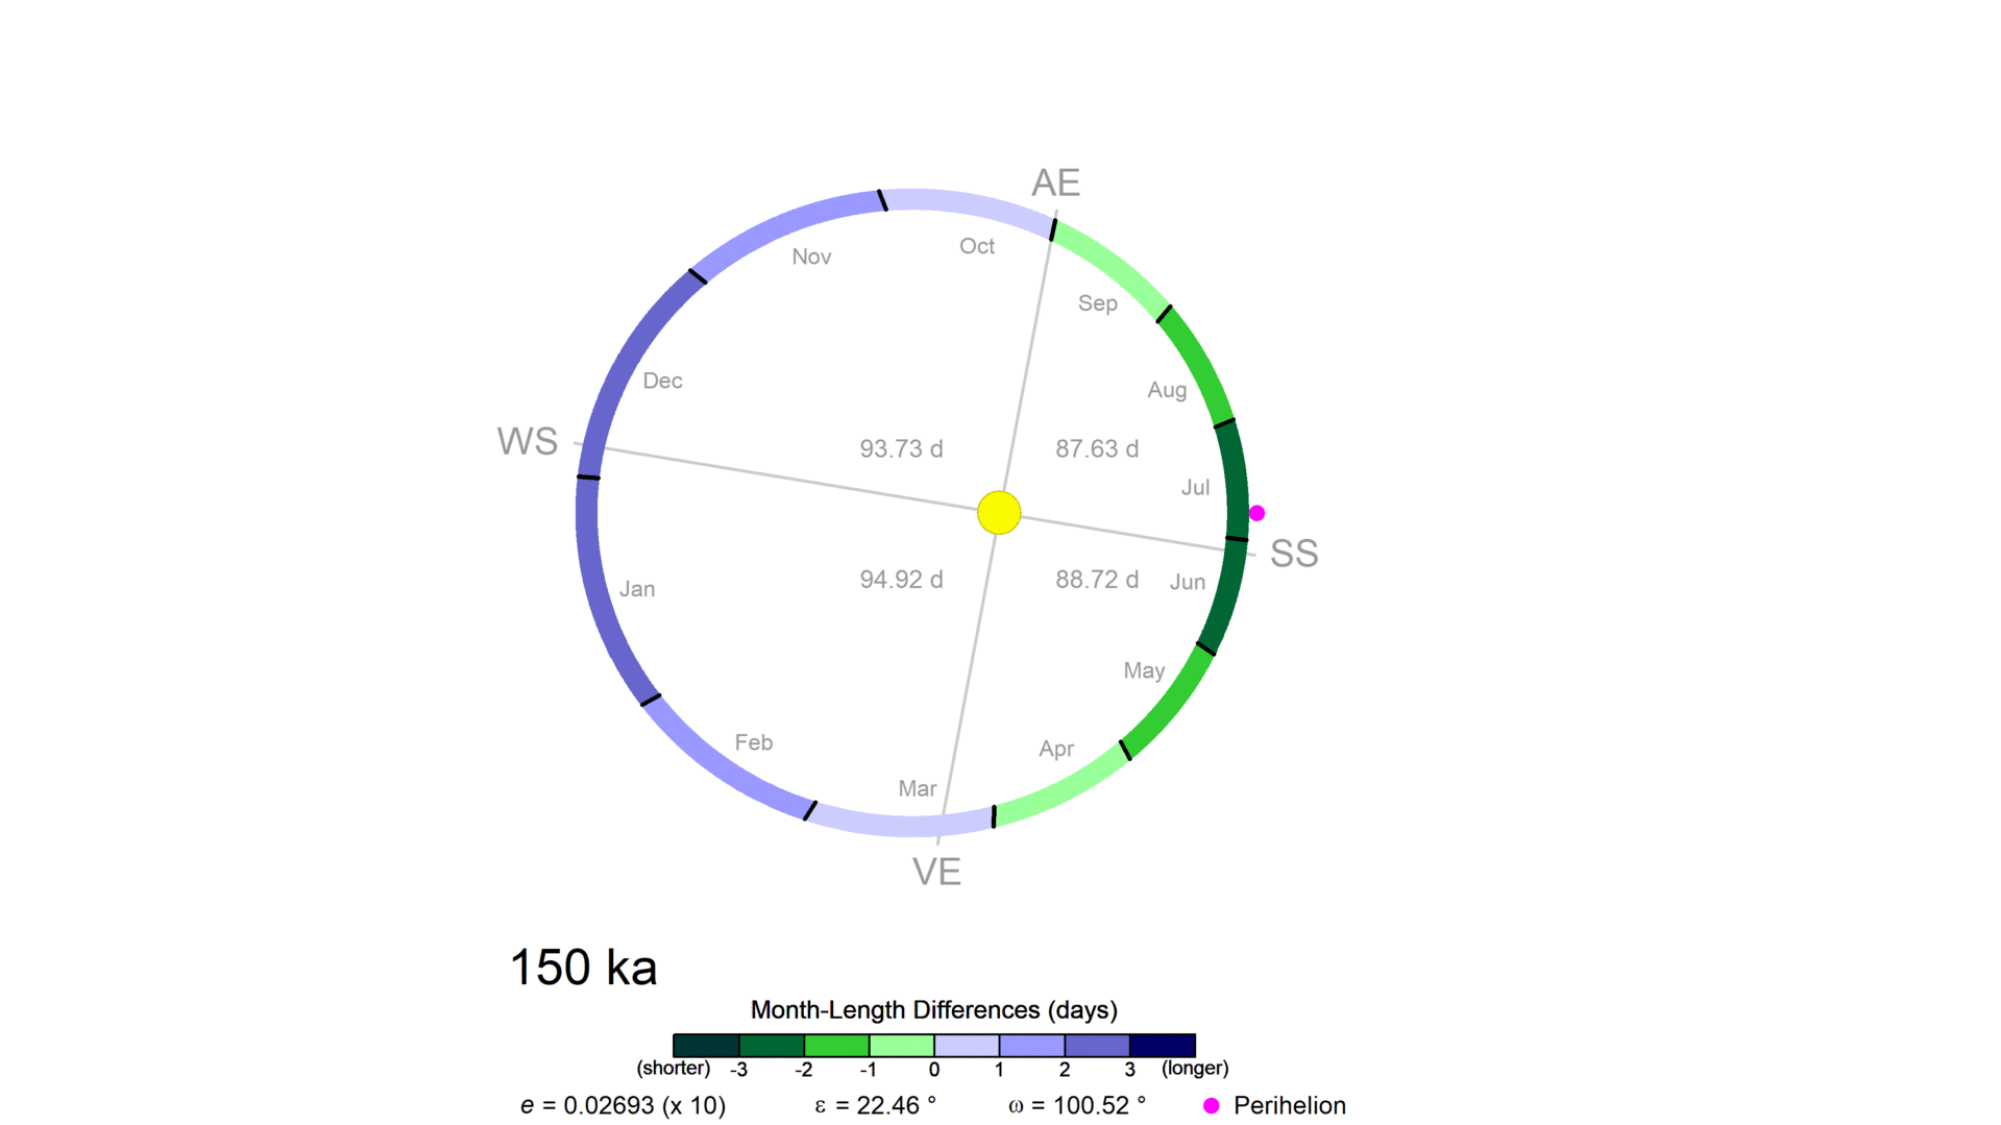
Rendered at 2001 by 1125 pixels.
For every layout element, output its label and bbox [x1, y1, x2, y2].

picture [437, 0, 1563, 1125]
